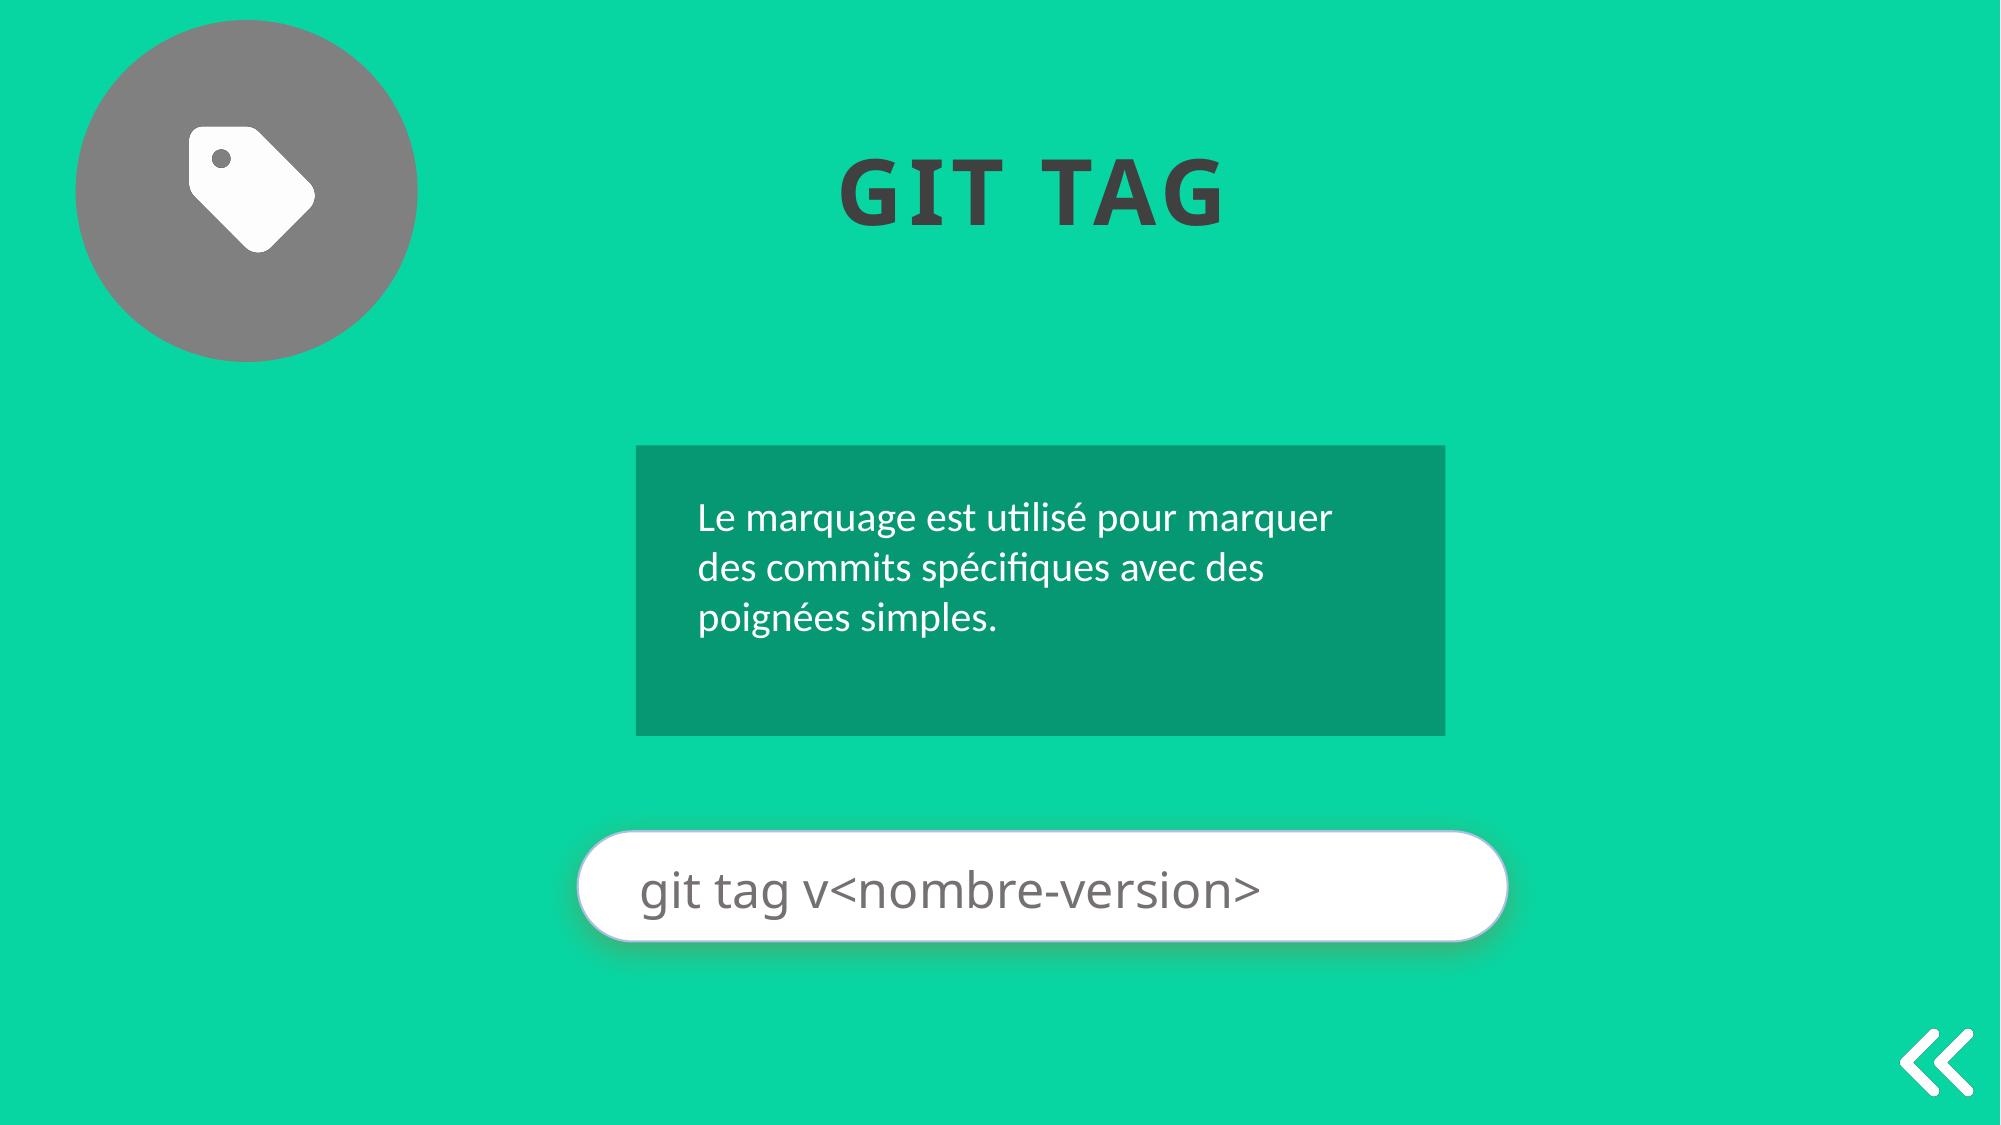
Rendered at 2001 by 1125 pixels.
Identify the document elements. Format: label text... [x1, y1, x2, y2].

text_box Le marquage est utilisé pour marquer des commits spécifiques avec des poignées simples. [682, 482, 1403, 647]
picture [189, 117, 318, 265]
picture [1894, 1017, 1985, 1108]
text_box [74, 18, 419, 364]
text_box git tag v<nombre-version> [639, 858, 1357, 919]
text_box [576, 830, 1509, 943]
text_box [635, 444, 1446, 737]
text_box GIT TAG [707, 126, 1357, 252]
